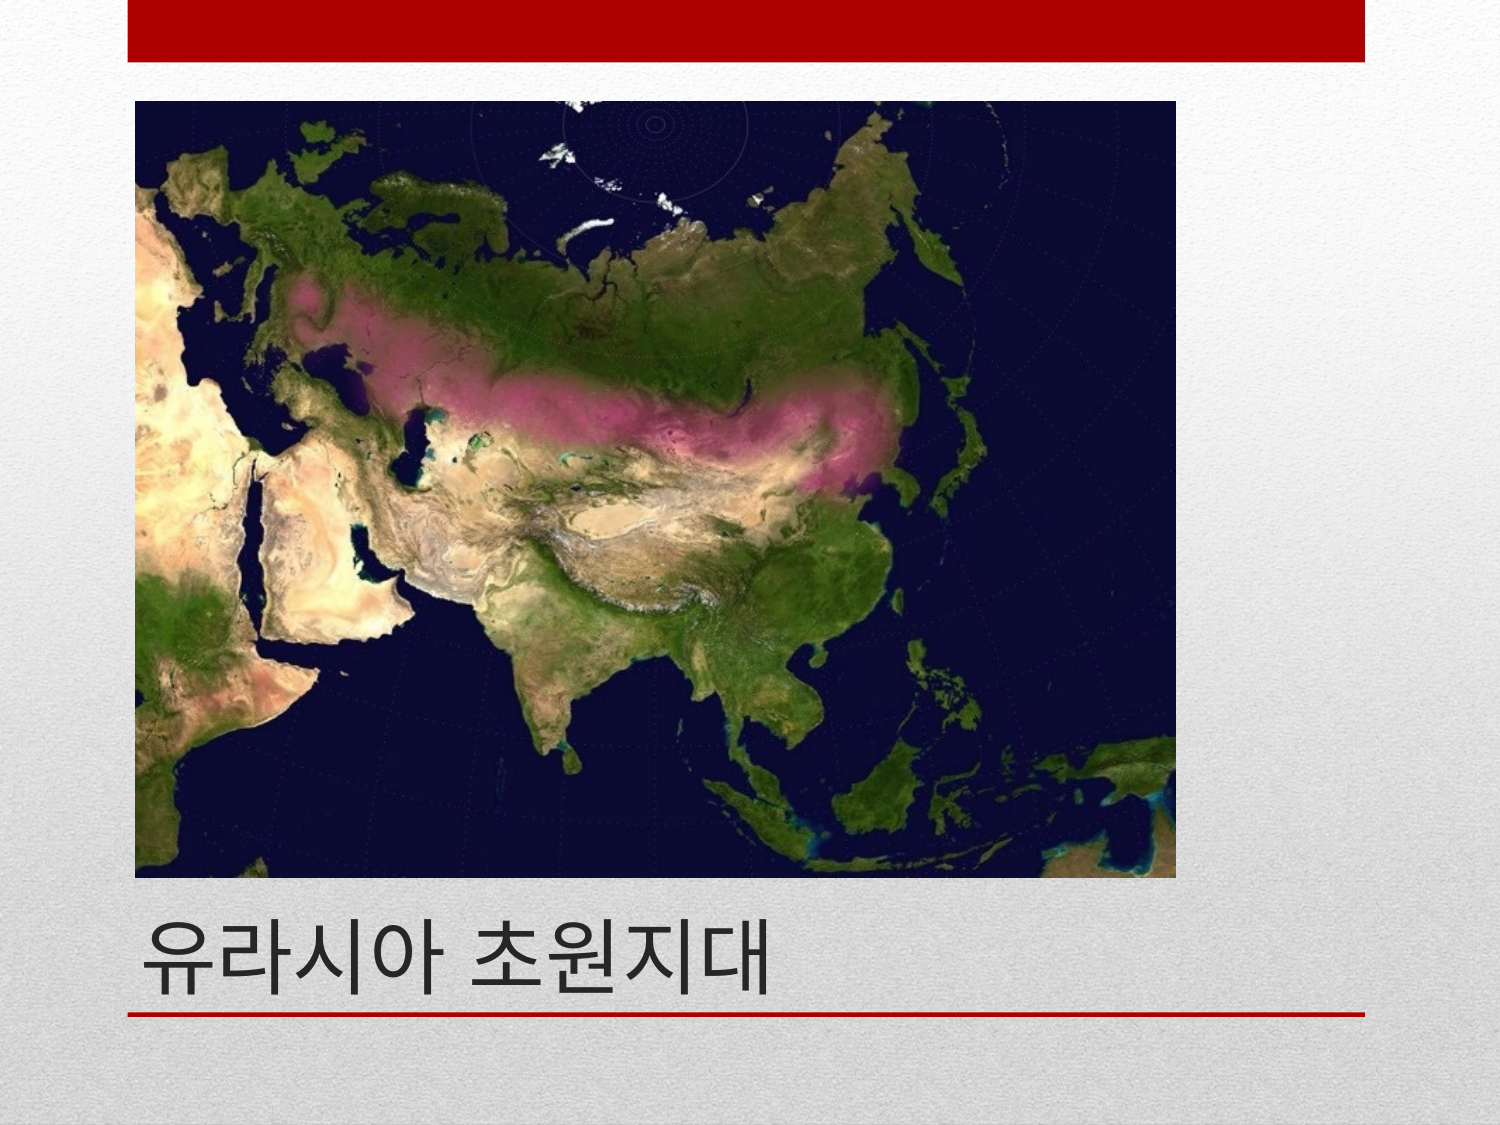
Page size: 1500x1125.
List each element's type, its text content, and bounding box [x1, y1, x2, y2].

title 유라시아 초원지대 [125, 893, 1238, 1013]
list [134, 100, 1176, 878]
